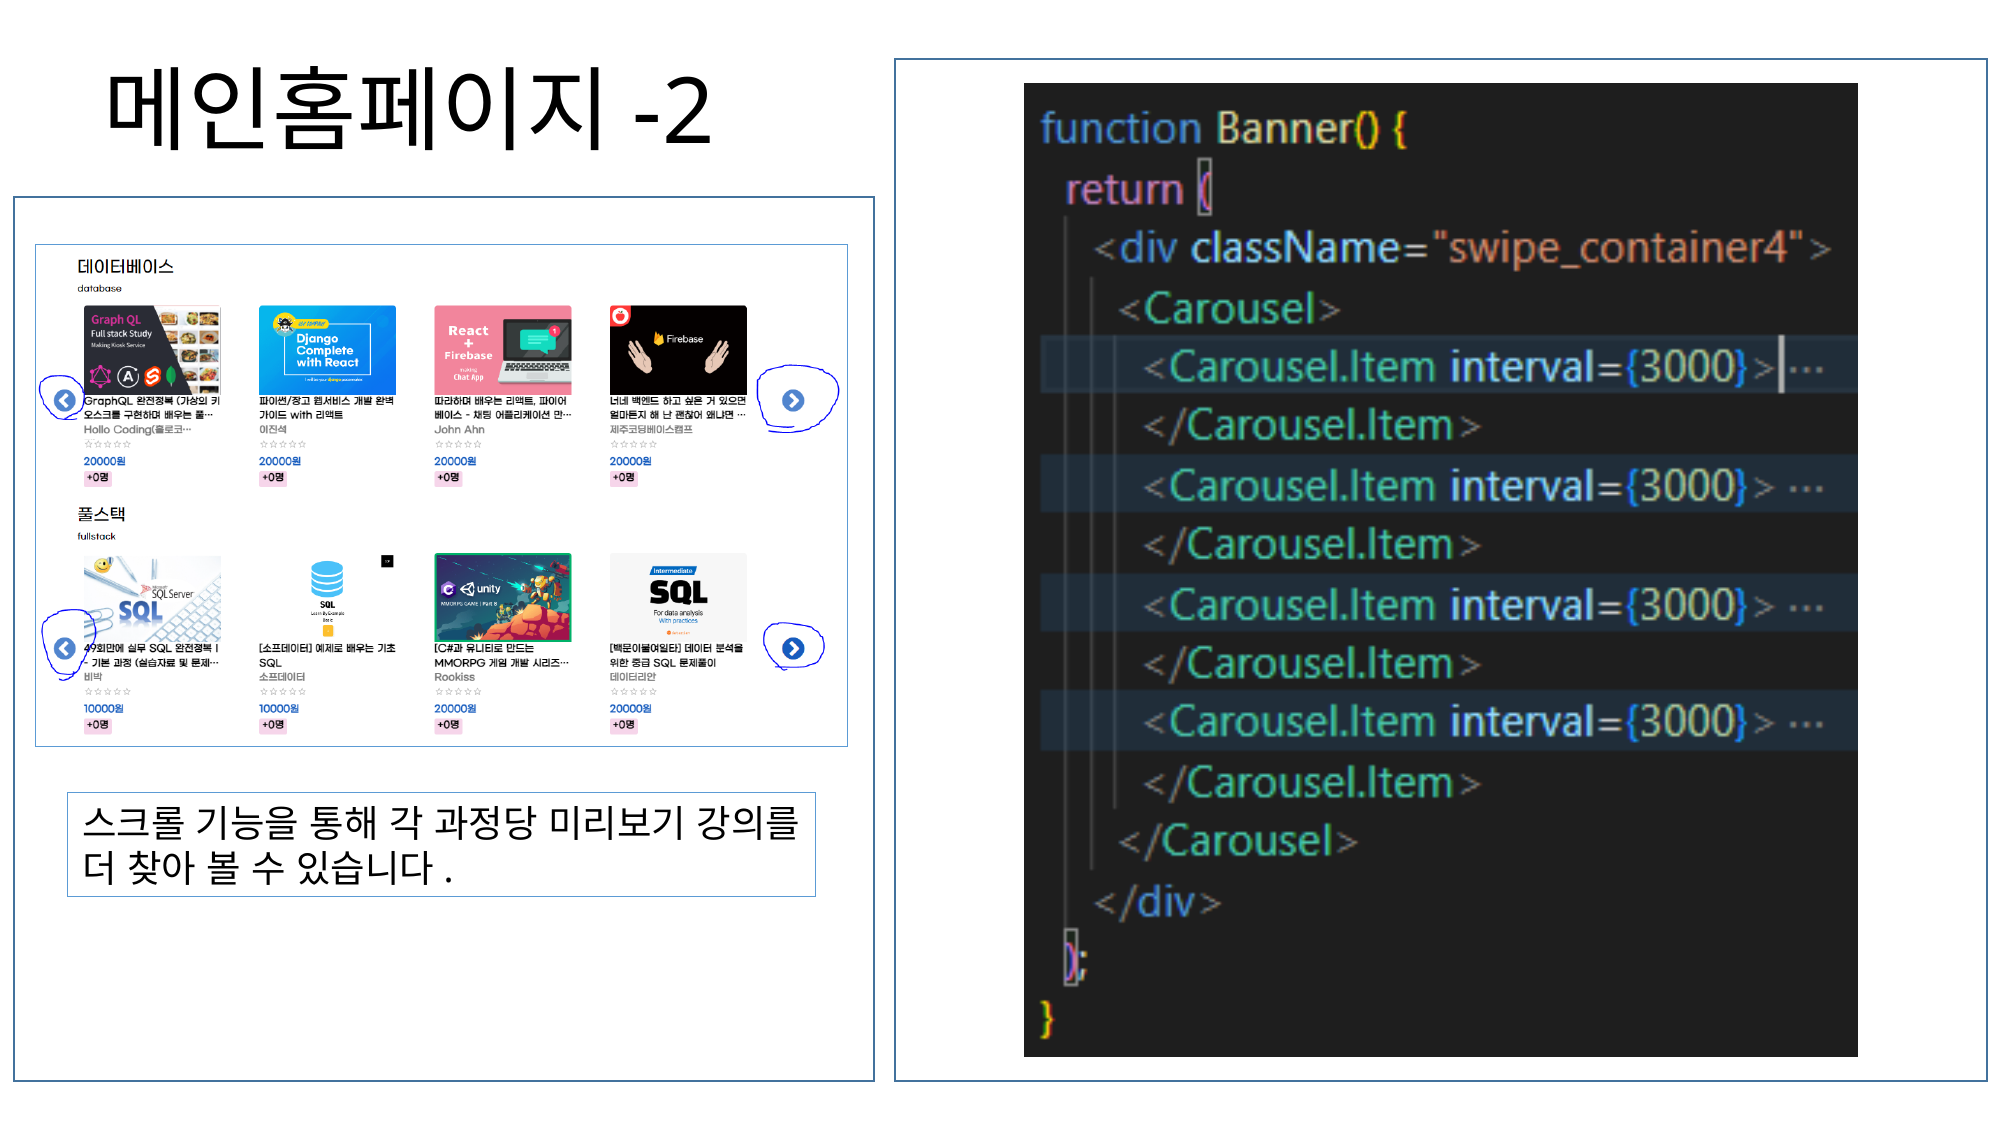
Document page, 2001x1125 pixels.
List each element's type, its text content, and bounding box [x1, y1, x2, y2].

picture [1024, 83, 1858, 1057]
text_box [894, 58, 1988, 1082]
text_box [13, 196, 875, 1082]
title 메인홈페이지-2 [88, 31, 800, 196]
text_box 스크롤 기능을 통해 각 과정당 미리보기 강의를 더 찾아 볼 수 있습니다. [67, 792, 816, 897]
picture [35, 244, 848, 747]
